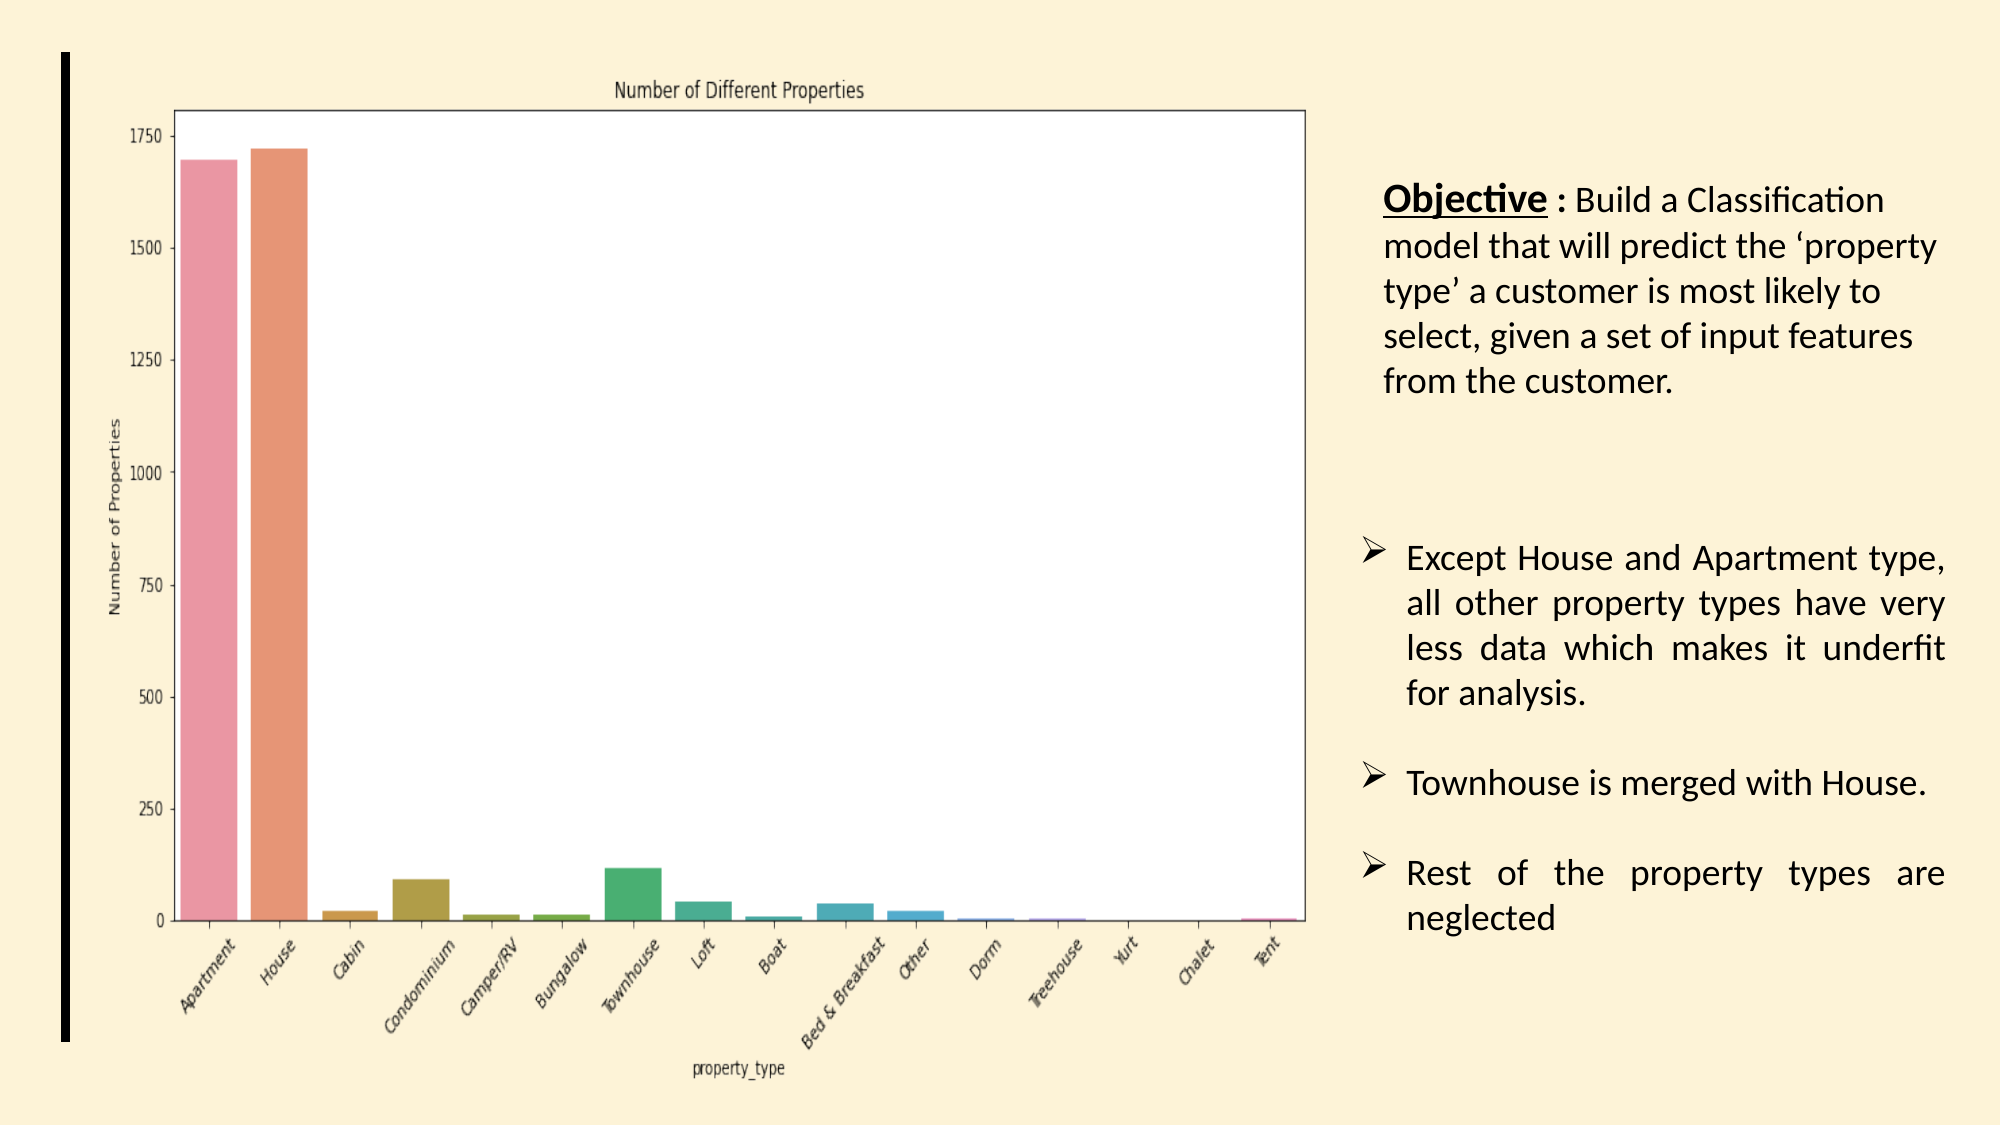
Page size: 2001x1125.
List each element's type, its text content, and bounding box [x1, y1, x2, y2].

text_box Objective : Build a Classification model that will predict the ‘property type’ a customer is most likely to select, given a set of input features from the customer. [1368, 163, 2000, 409]
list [101, 67, 1313, 1094]
text_box Except House and Apartment type, all other property types have very less data which makes it underfit for analysis. Townhouse is merged with House. Rest of the property types are neglected [1344, 525, 1961, 945]
text_box [61, 52, 70, 1042]
